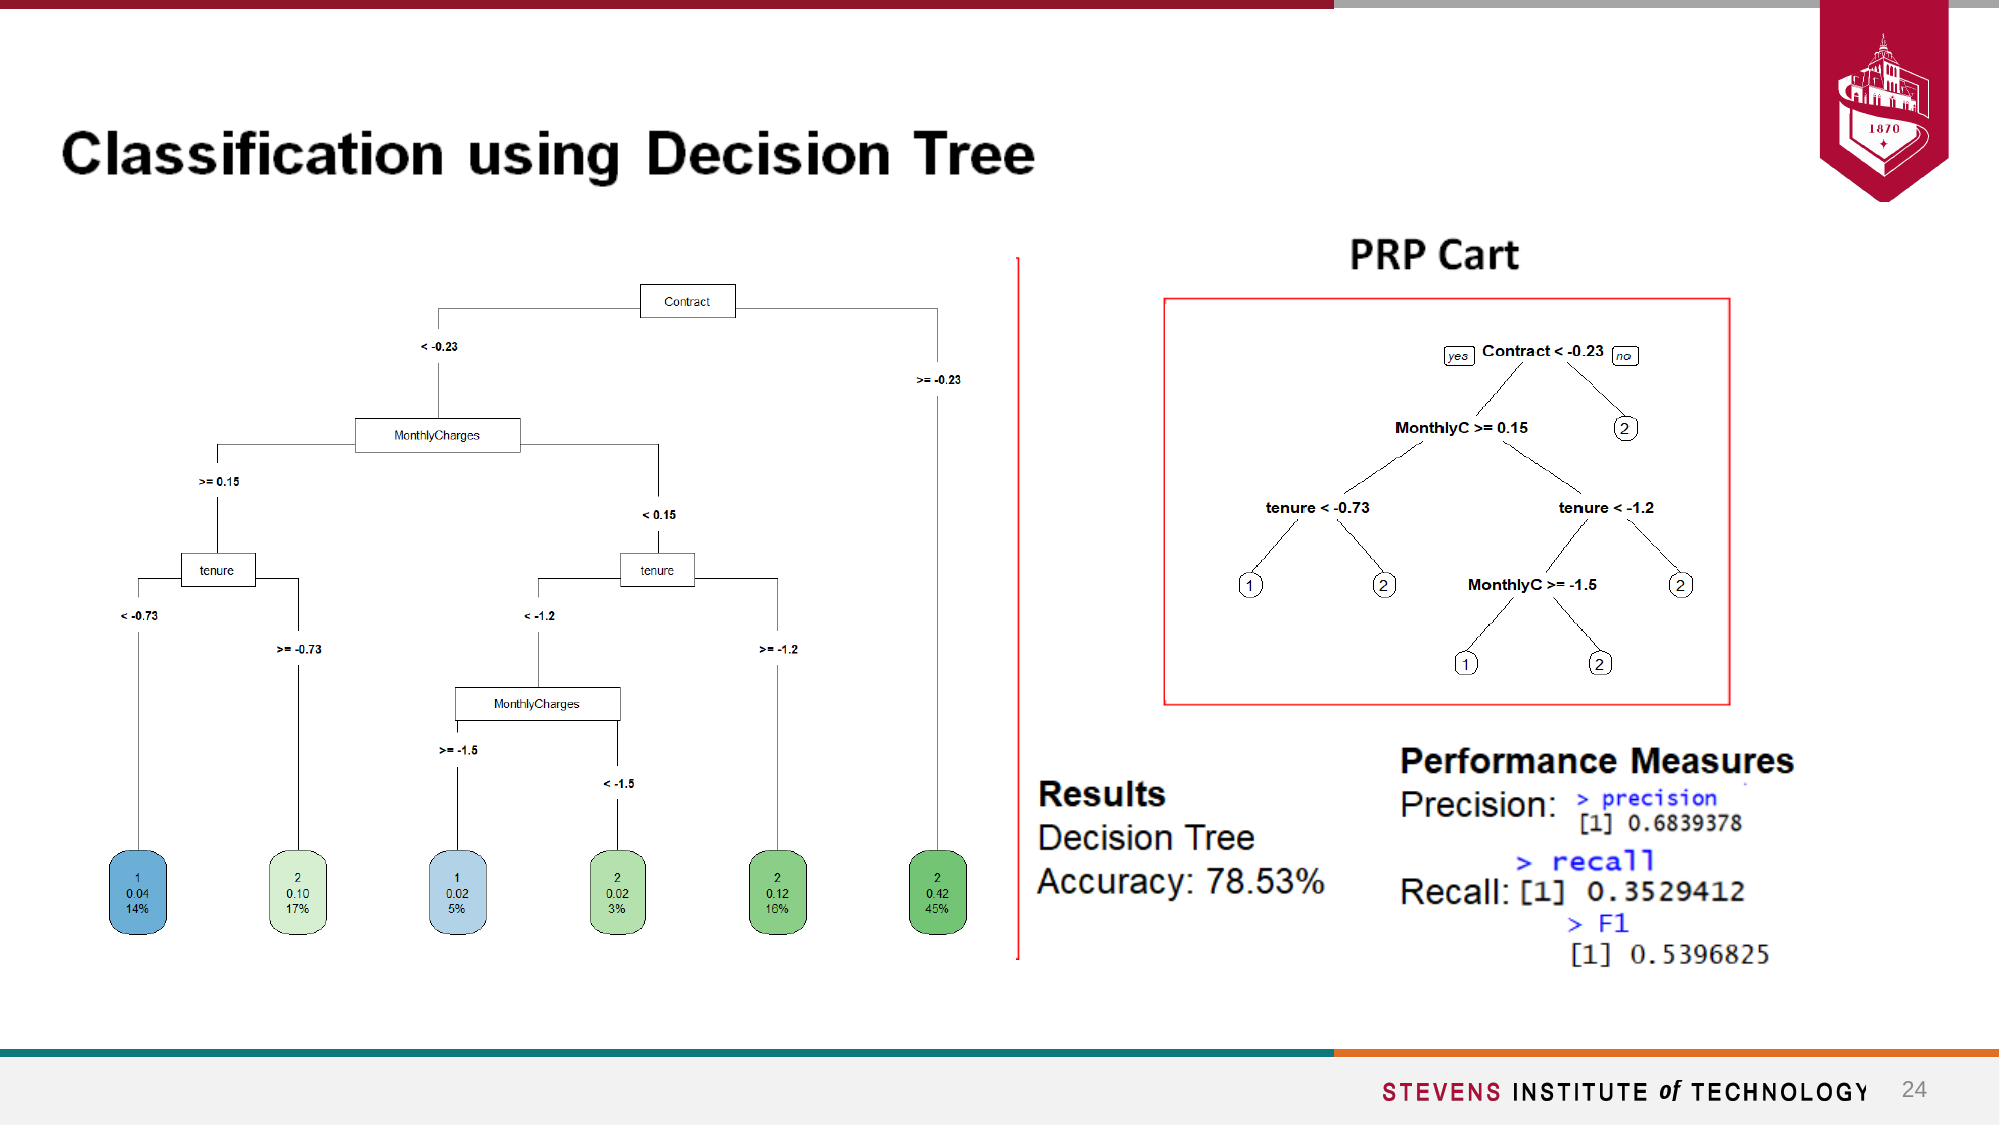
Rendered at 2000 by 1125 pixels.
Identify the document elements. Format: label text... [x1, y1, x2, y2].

slide_number ‹#› [1862, 1057, 1967, 1118]
picture [1819, 0, 1949, 202]
picture [24, 97, 1818, 975]
picture [1383, 1080, 1862, 1101]
